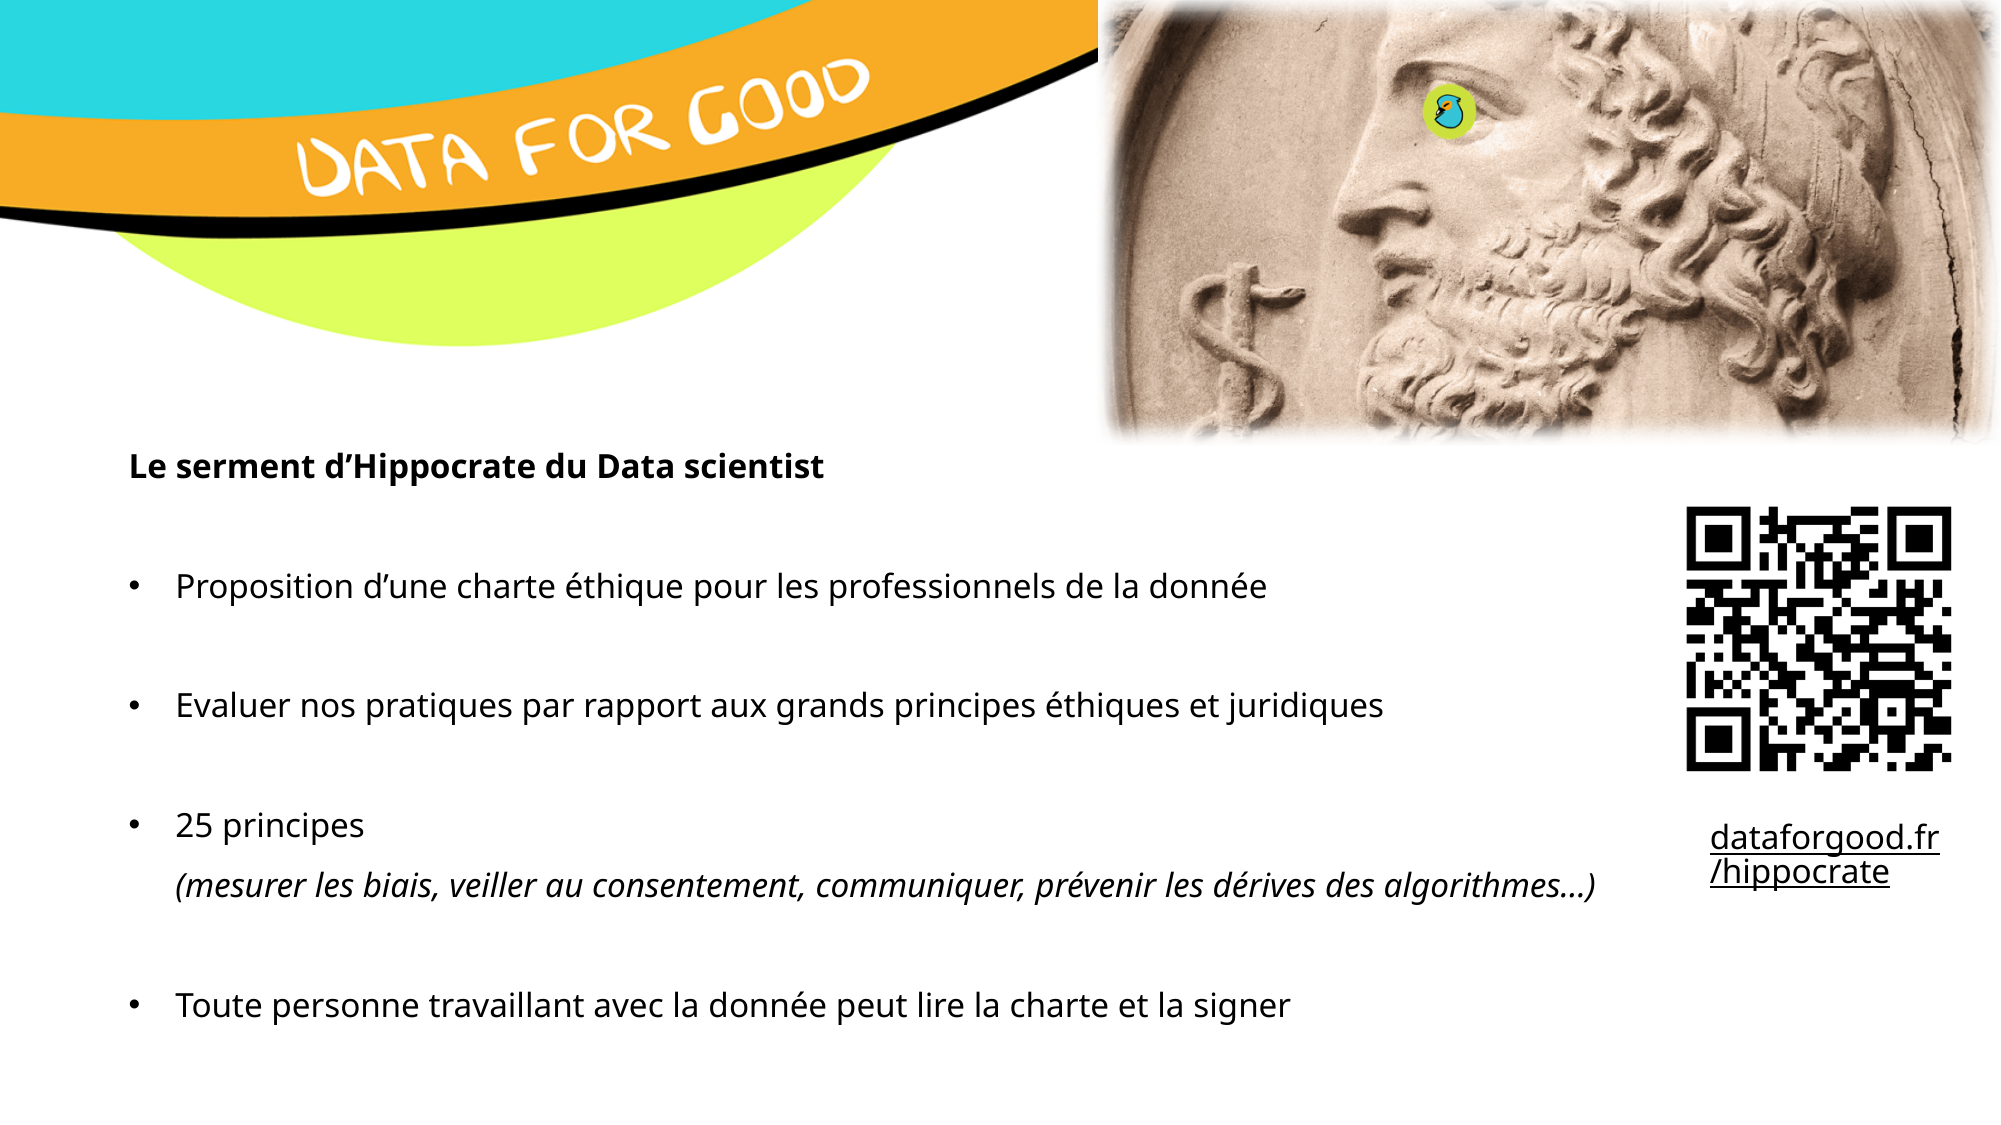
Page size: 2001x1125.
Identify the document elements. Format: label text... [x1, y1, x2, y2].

text_box dataforgood.fr/hippocrate [1695, 810, 1962, 910]
picture [1648, 468, 1990, 810]
text_box Le serment d’Hippocrate du Data scientist Proposition d’une charte éthique pour les professionnels de la donnée Evaluer nos pratiques par rapport aux grands principes éthiques et juridiques 25 principes (mesurer les biais, veiller au consentement, communiquer, prévenir les dérives des algorithmes…) Toute personne travaillant avec la donnée peut lire la charte et la signer [113, 418, 1638, 1032]
picture [0, 0, 2000, 446]
